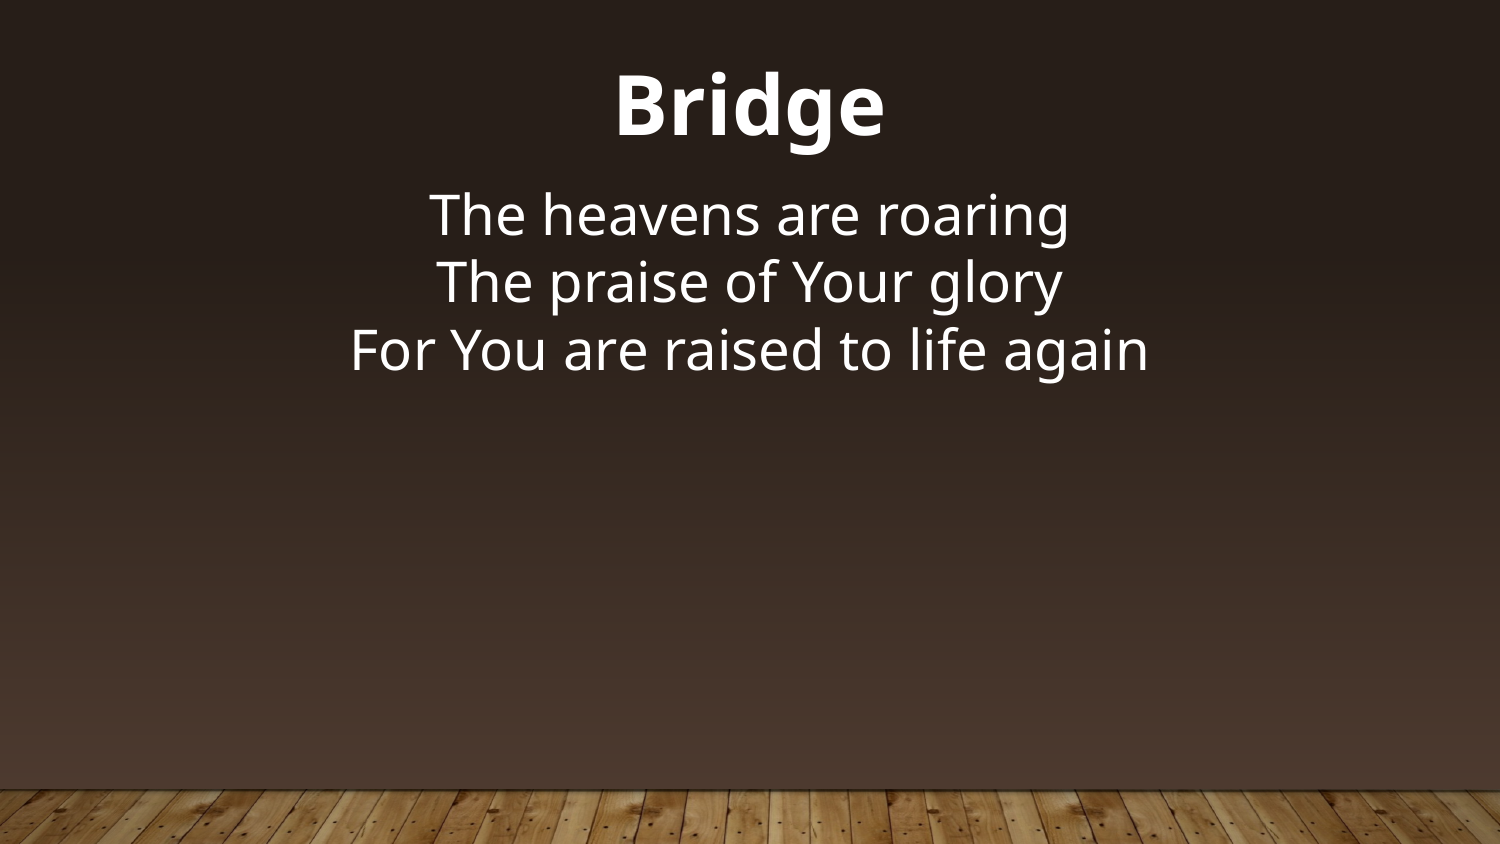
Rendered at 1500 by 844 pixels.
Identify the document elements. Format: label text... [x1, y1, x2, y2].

text_box The heavens are roaring The praise of Your glory For You are raised to life again [74, 171, 1425, 457]
picture [0, 789, 1500, 844]
text_box Bridge [74, 45, 1425, 160]
